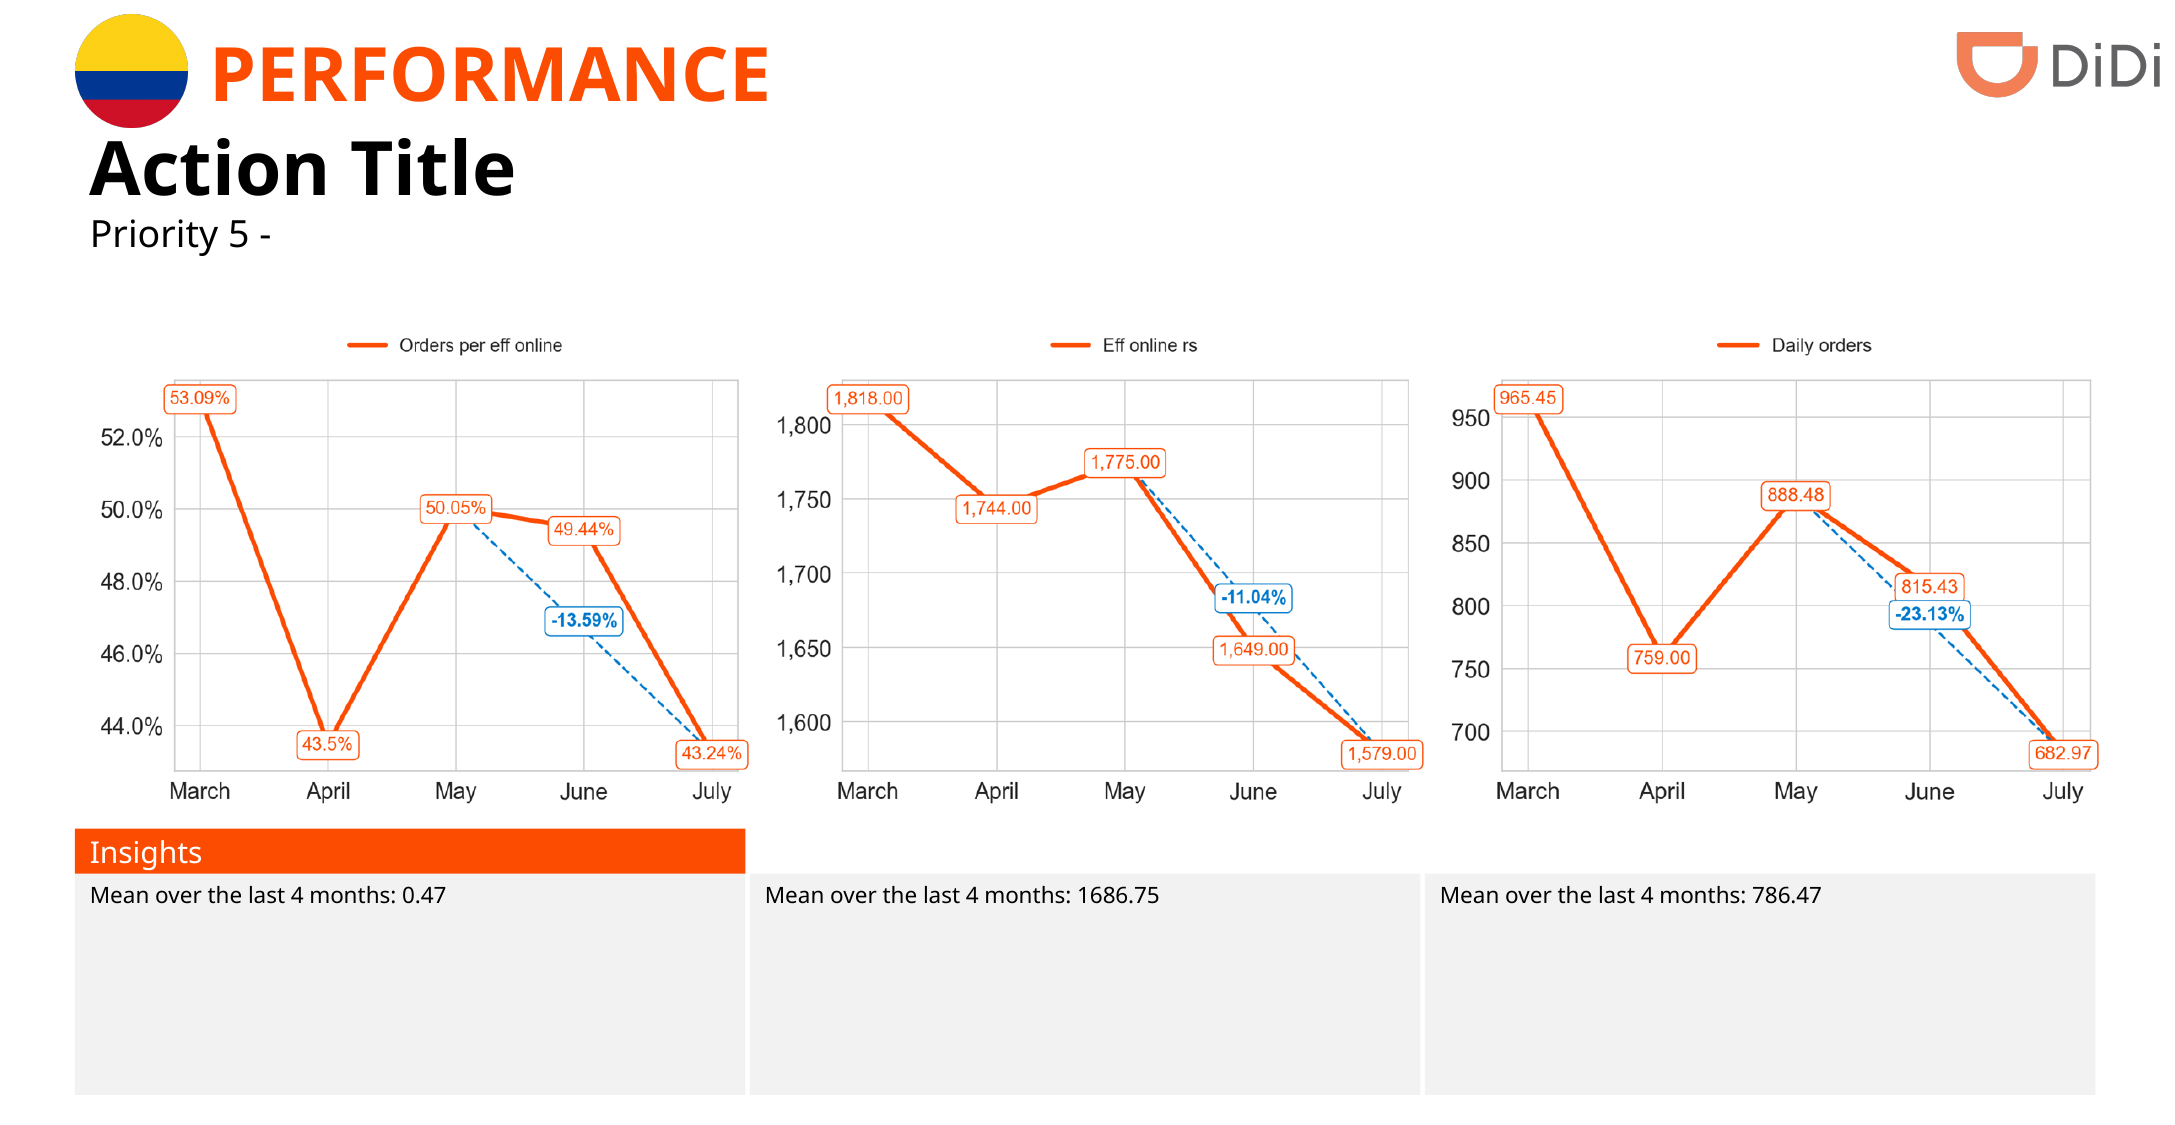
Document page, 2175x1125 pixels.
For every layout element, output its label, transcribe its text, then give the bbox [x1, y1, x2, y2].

picture [74, 14, 188, 128]
picture [1949, 1, 2175, 129]
text_box Mean over the last 4 months: 1686.75 [749, 873, 1421, 1095]
text_box Mean over the last 4 months: 0.47 [74, 874, 746, 1095]
picture [74, 322, 2101, 829]
text_box Action Title [74, 127, 2175, 202]
text_box Insights [74, 837, 746, 874]
text_box PERFORMANCE [194, 15, 1800, 127]
text_box Mean over the last 4 months: 786.47 [1424, 873, 2096, 1095]
text_box Priority 5 - [74, 202, 2175, 263]
